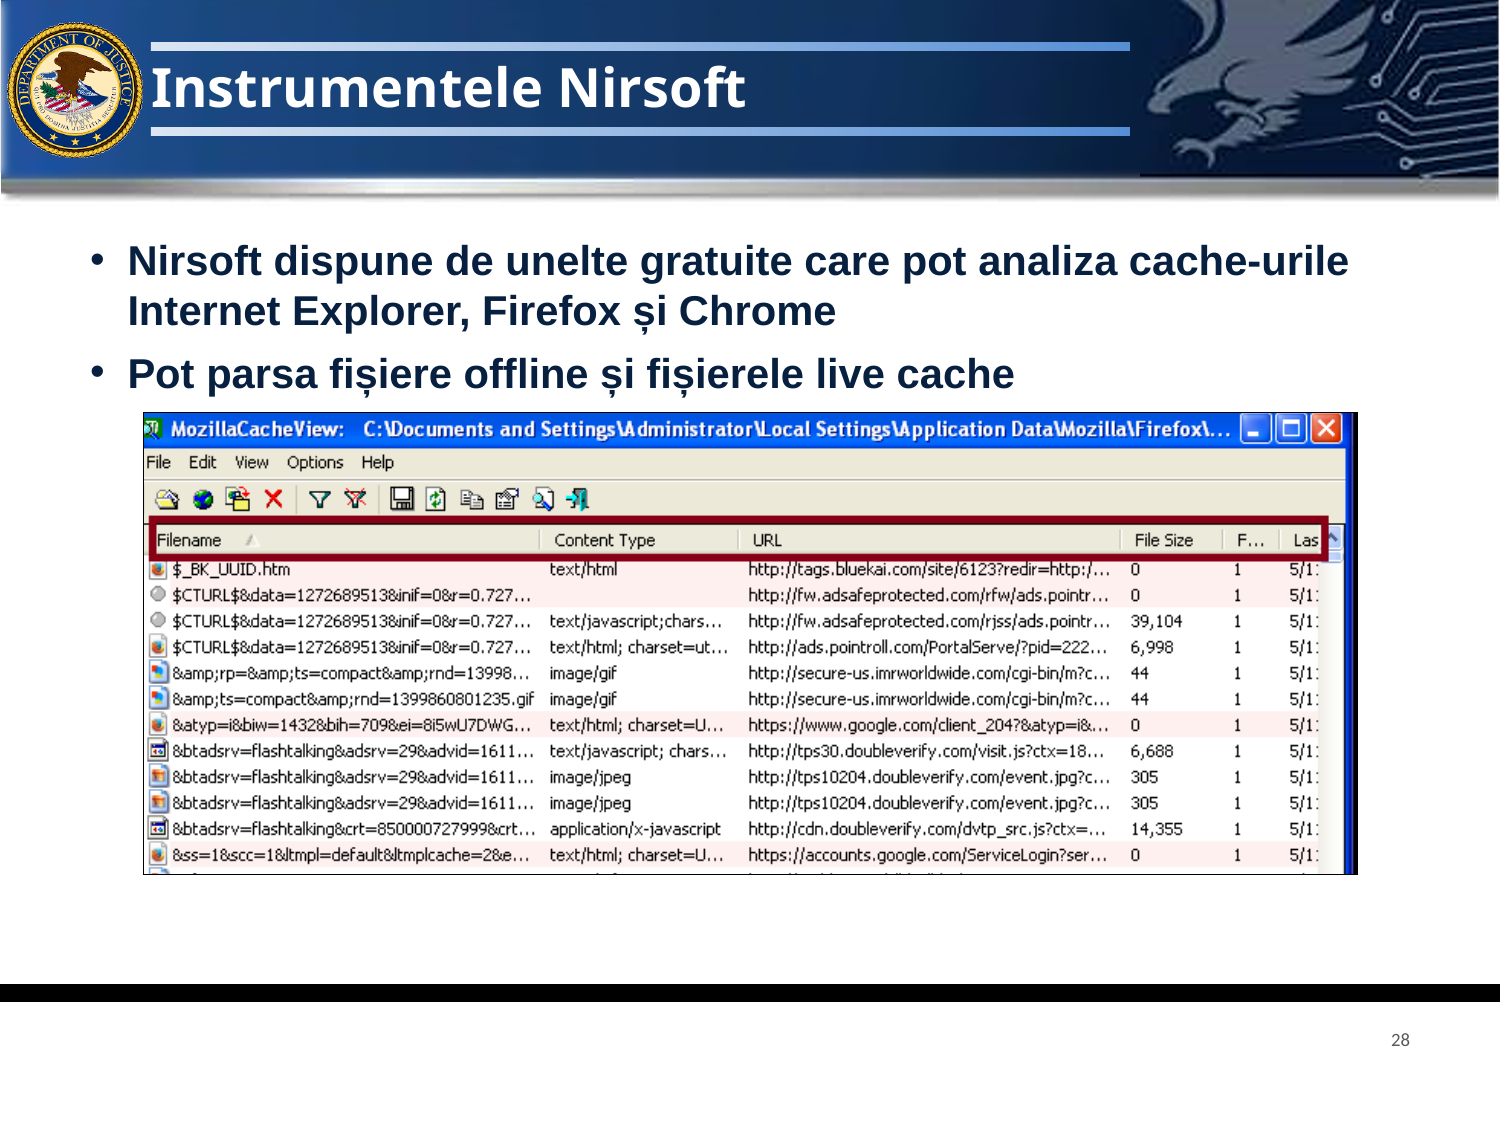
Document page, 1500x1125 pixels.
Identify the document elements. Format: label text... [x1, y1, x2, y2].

text_box [143, 412, 1358, 875]
list Nirsoft dispune de unelte gratuite care pot analiza cache-urile Internet Explorer, Firefox și Chrome Pot parsa fișiere offline și fișierele live cache [75, 226, 1425, 962]
slide_number 28 [1087, 1023, 1425, 1054]
picture [0, 0, 1500, 209]
title Instrumentele Nirsoft [150, 52, 1131, 128]
